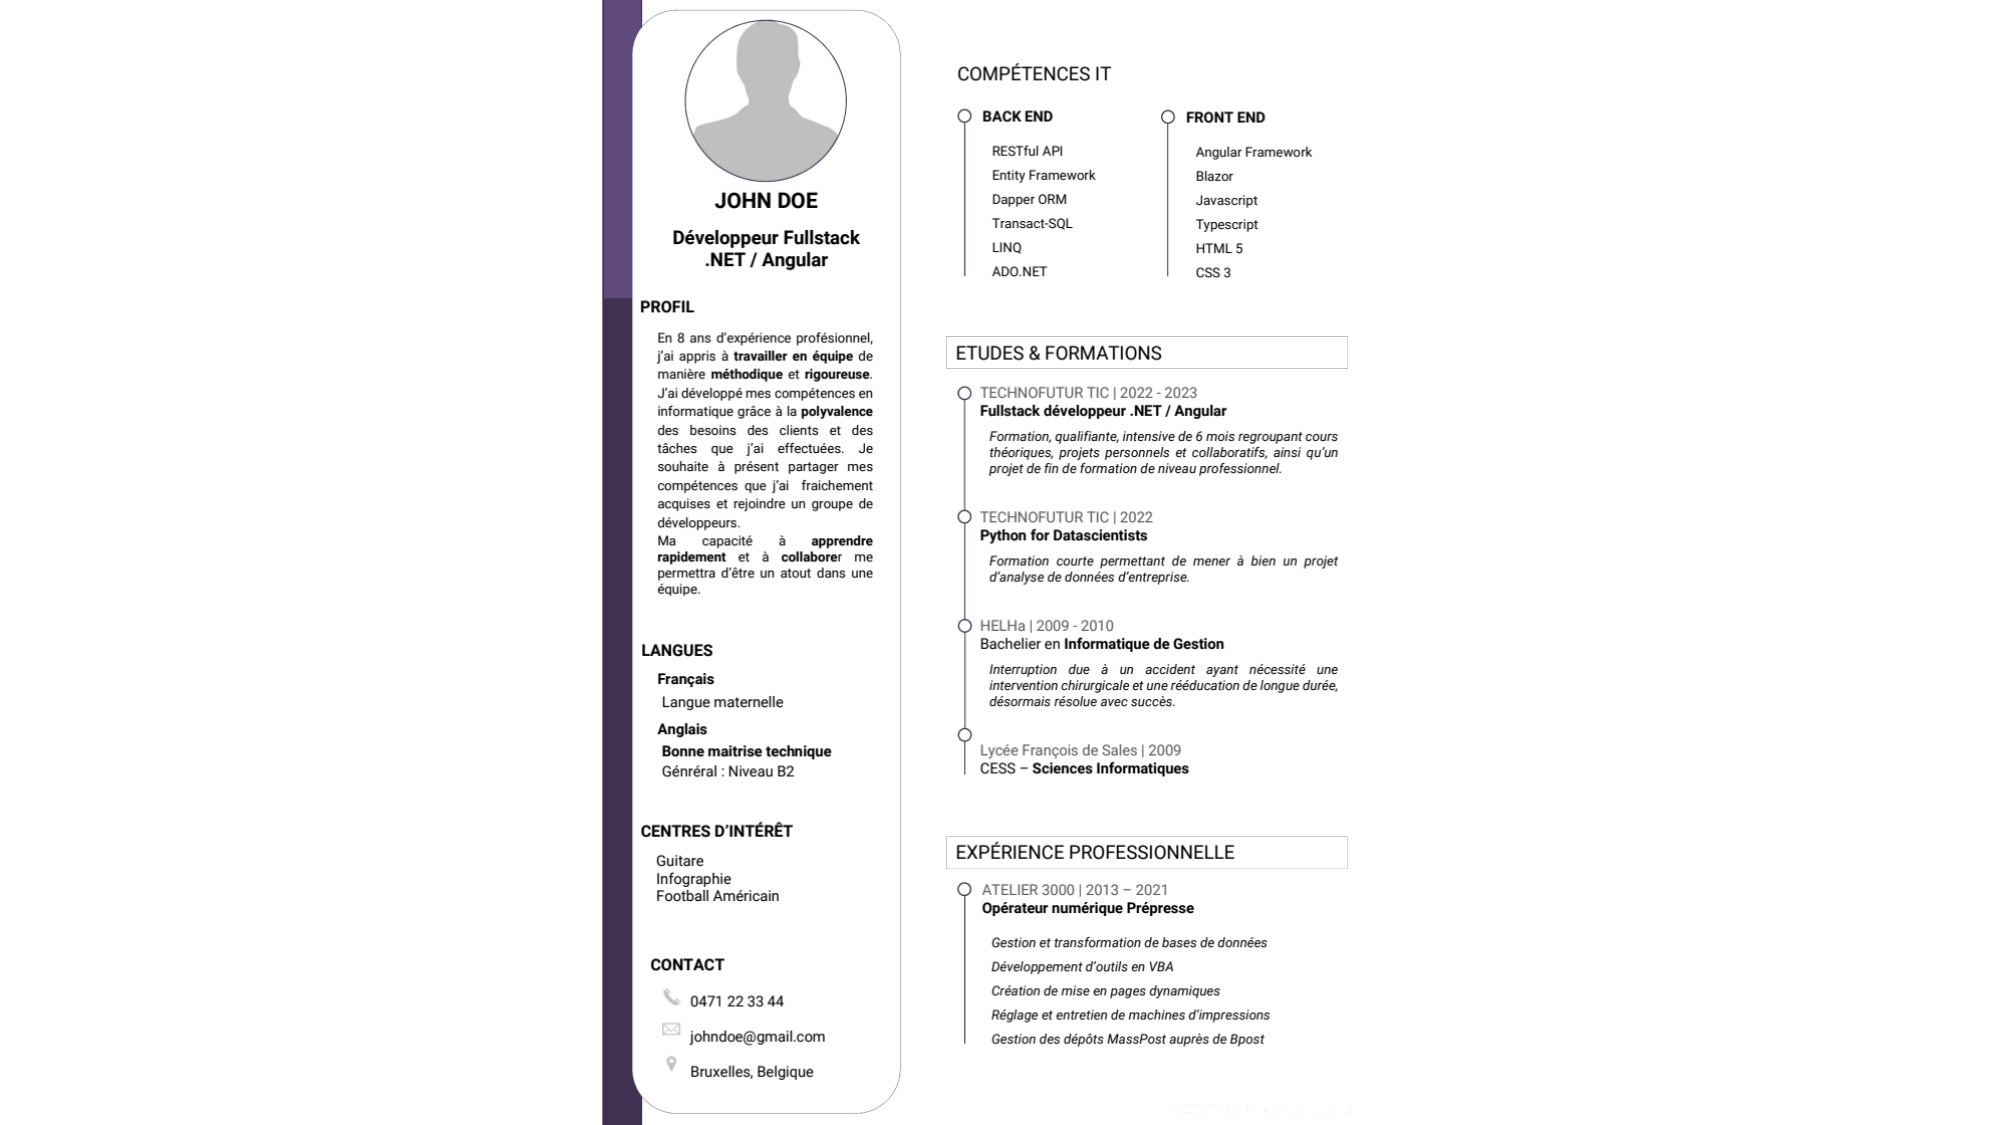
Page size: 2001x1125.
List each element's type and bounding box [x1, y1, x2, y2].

picture [602, 0, 1398, 1125]
